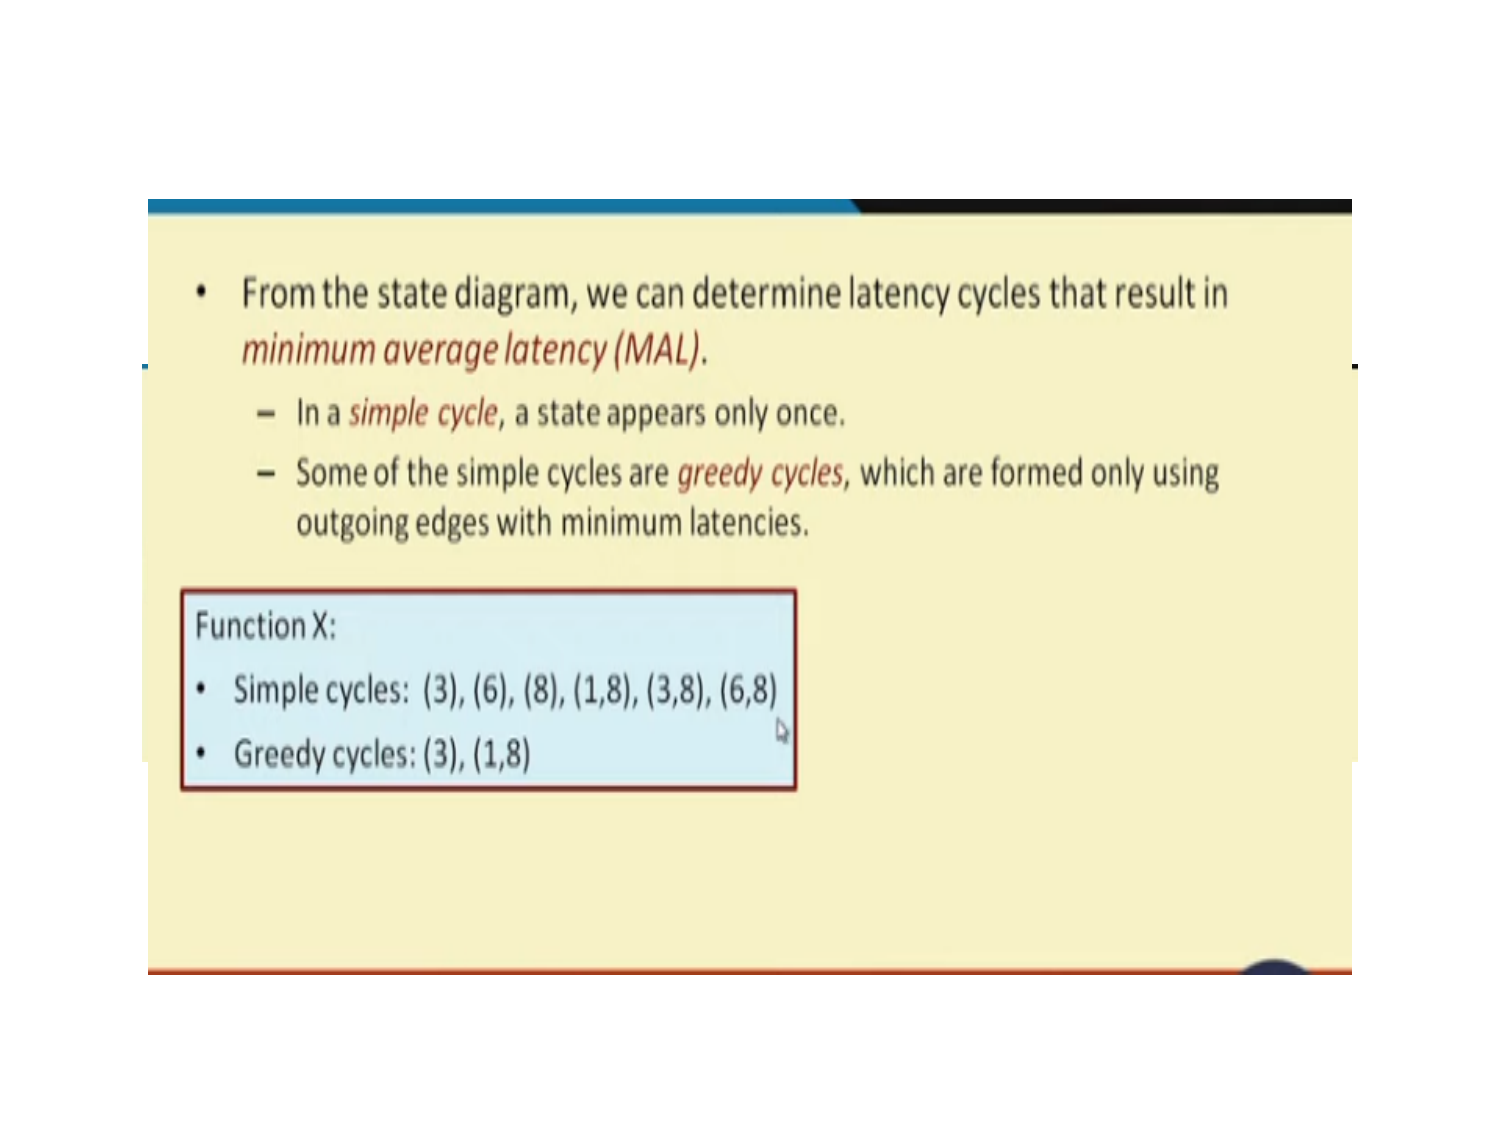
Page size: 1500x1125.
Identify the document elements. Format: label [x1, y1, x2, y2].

picture [142, 199, 1358, 976]
